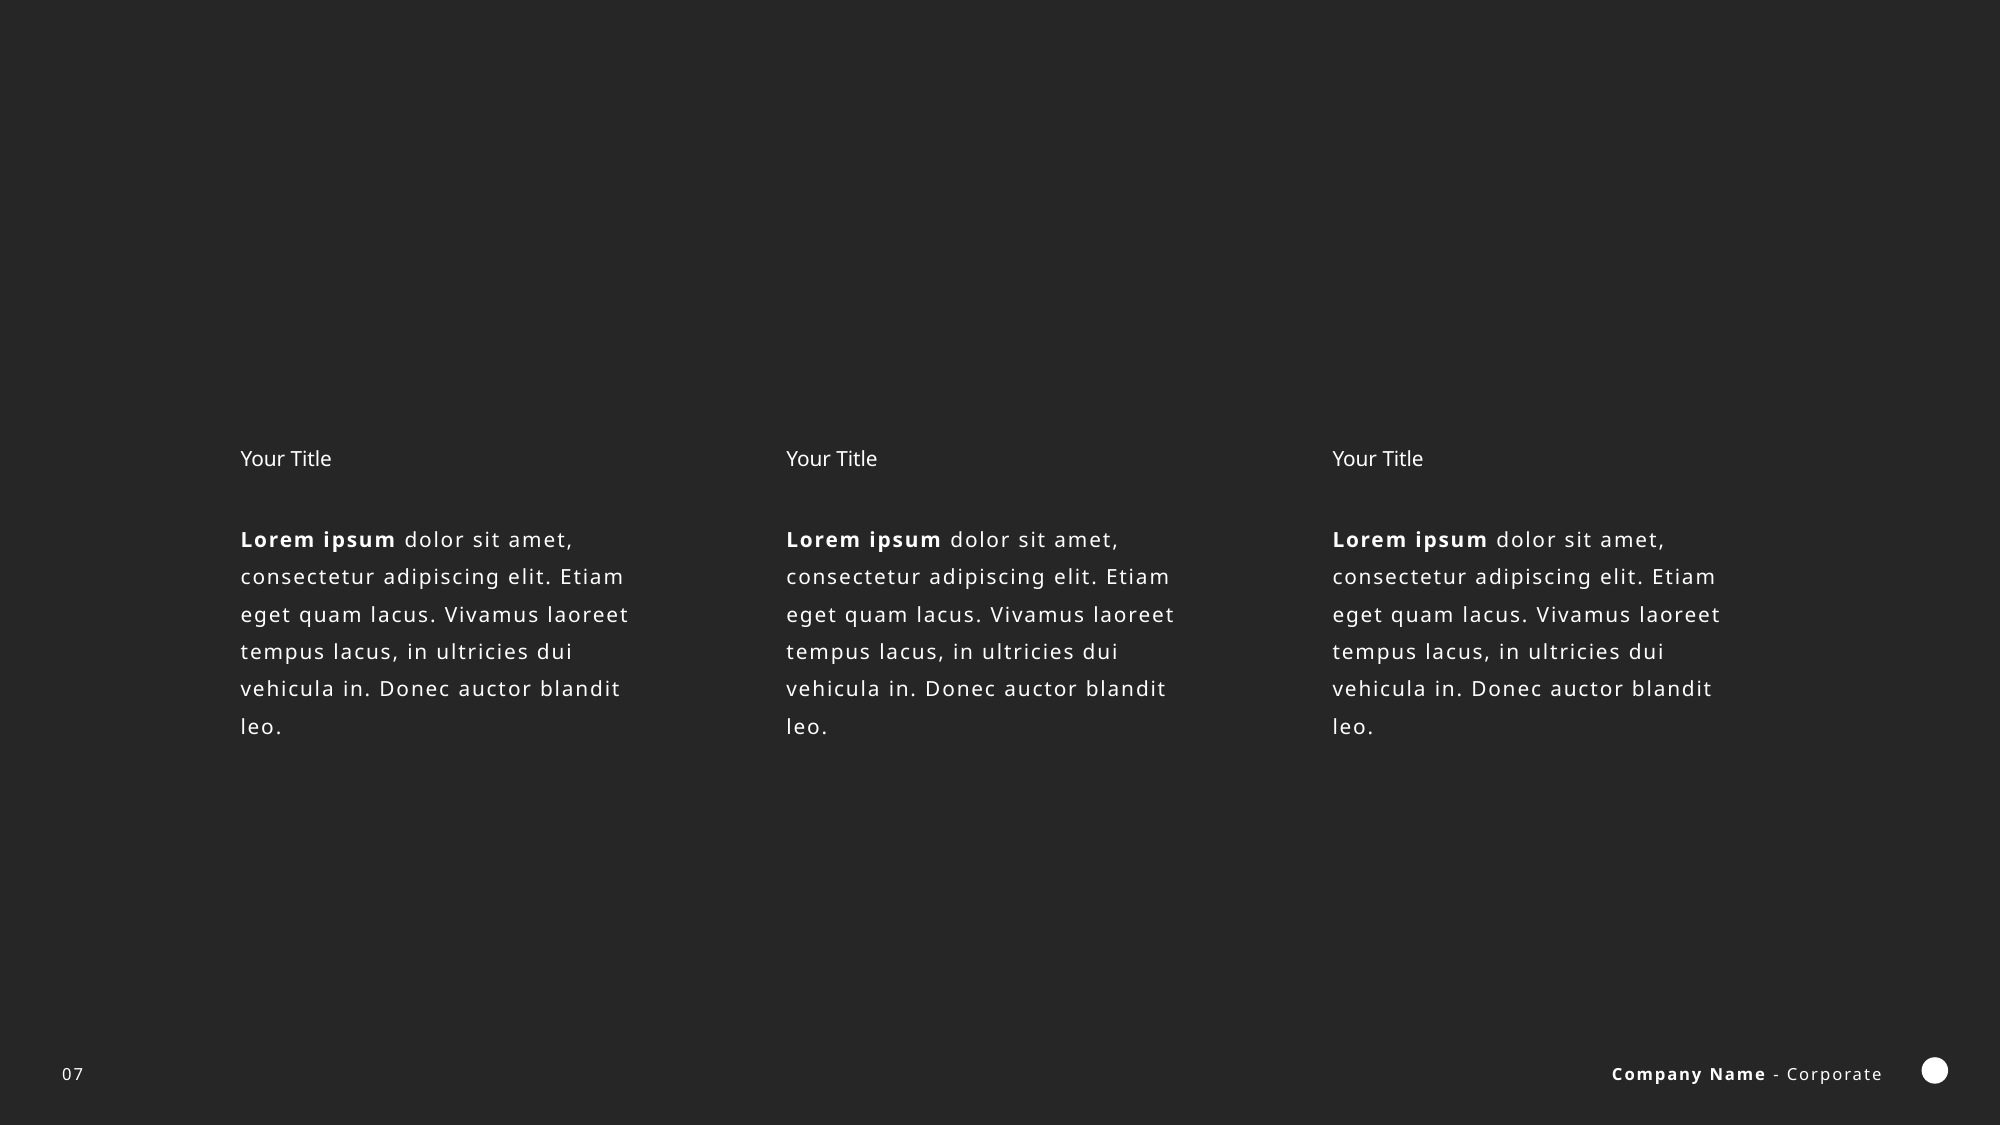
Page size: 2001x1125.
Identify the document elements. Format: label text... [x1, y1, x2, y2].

text_box Company Name - Corporate [1330, 1046, 1897, 1092]
text_box Lorem ipsum dolor sit amet, consectetur adipiscing elit. Etiam eget quam lacus. Vivamus laoreet tempus lacus, in ultricies dui vehicula in. Donec auctor blandit leo. [225, 506, 680, 746]
text_box Your Title [1317, 438, 1713, 478]
text_box Lorem ipsum dolor sit amet, consectetur adipiscing elit. Etiam eget quam lacus. Vivamus laoreet tempus lacus, in ultricies dui vehicula in. Donec auctor blandit leo. [1317, 506, 1771, 746]
text_box [1920, 1056, 1950, 1085]
text_box Your Title [771, 438, 1167, 478]
text_box Your Title [225, 438, 621, 478]
text_box 07 [47, 1046, 109, 1092]
text_box Lorem ipsum dolor sit amet, consectetur adipiscing elit. Etiam eget quam lacus. Vivamus laoreet tempus lacus, in ultricies dui vehicula in. Donec auctor blandit leo. [771, 506, 1225, 746]
